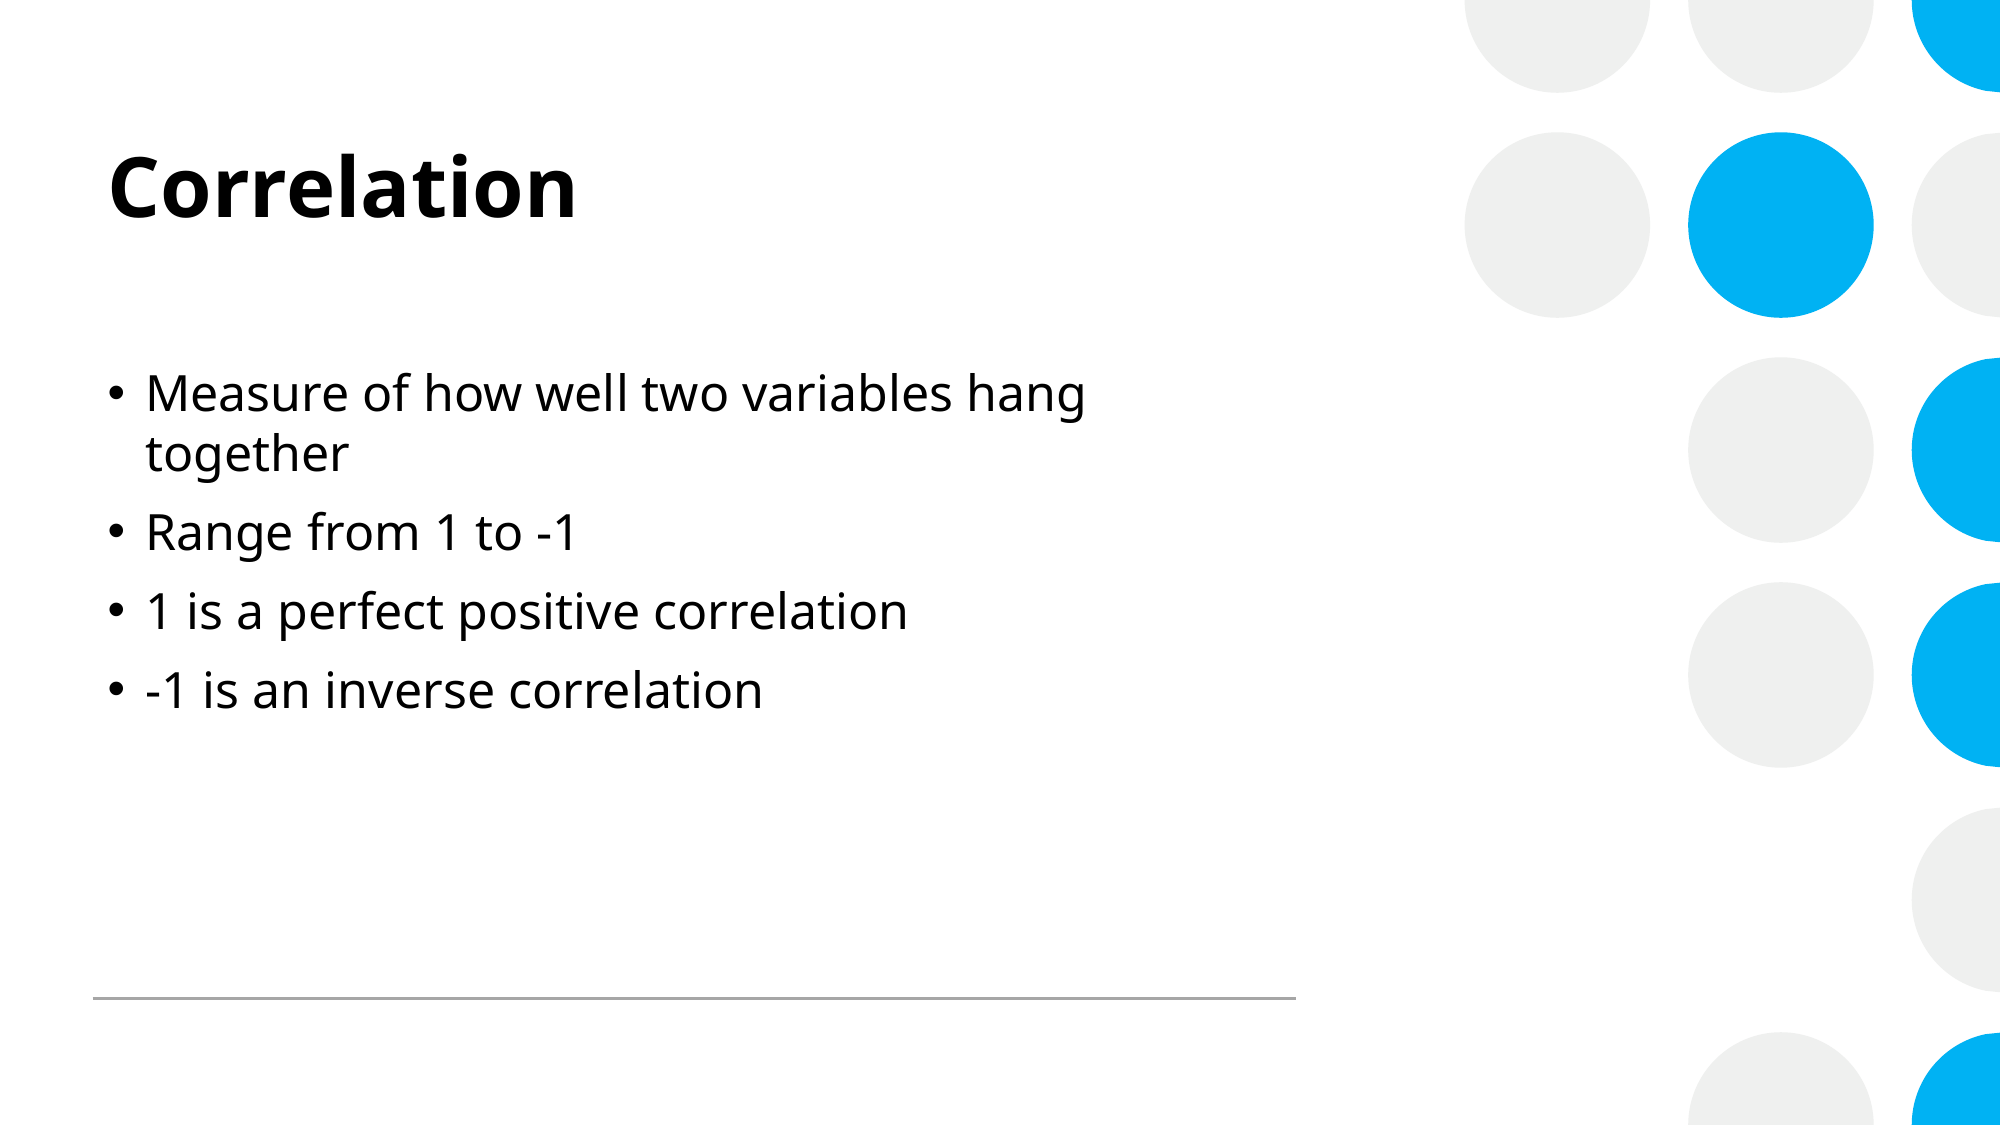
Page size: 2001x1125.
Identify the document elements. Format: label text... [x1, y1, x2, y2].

title Correlation [92, 126, 1297, 335]
list Measure of how well two variables hang together Range from 1 to -1 1 is a perfect positive correlation -1 is an inverse correlation [92, 354, 1297, 946]
